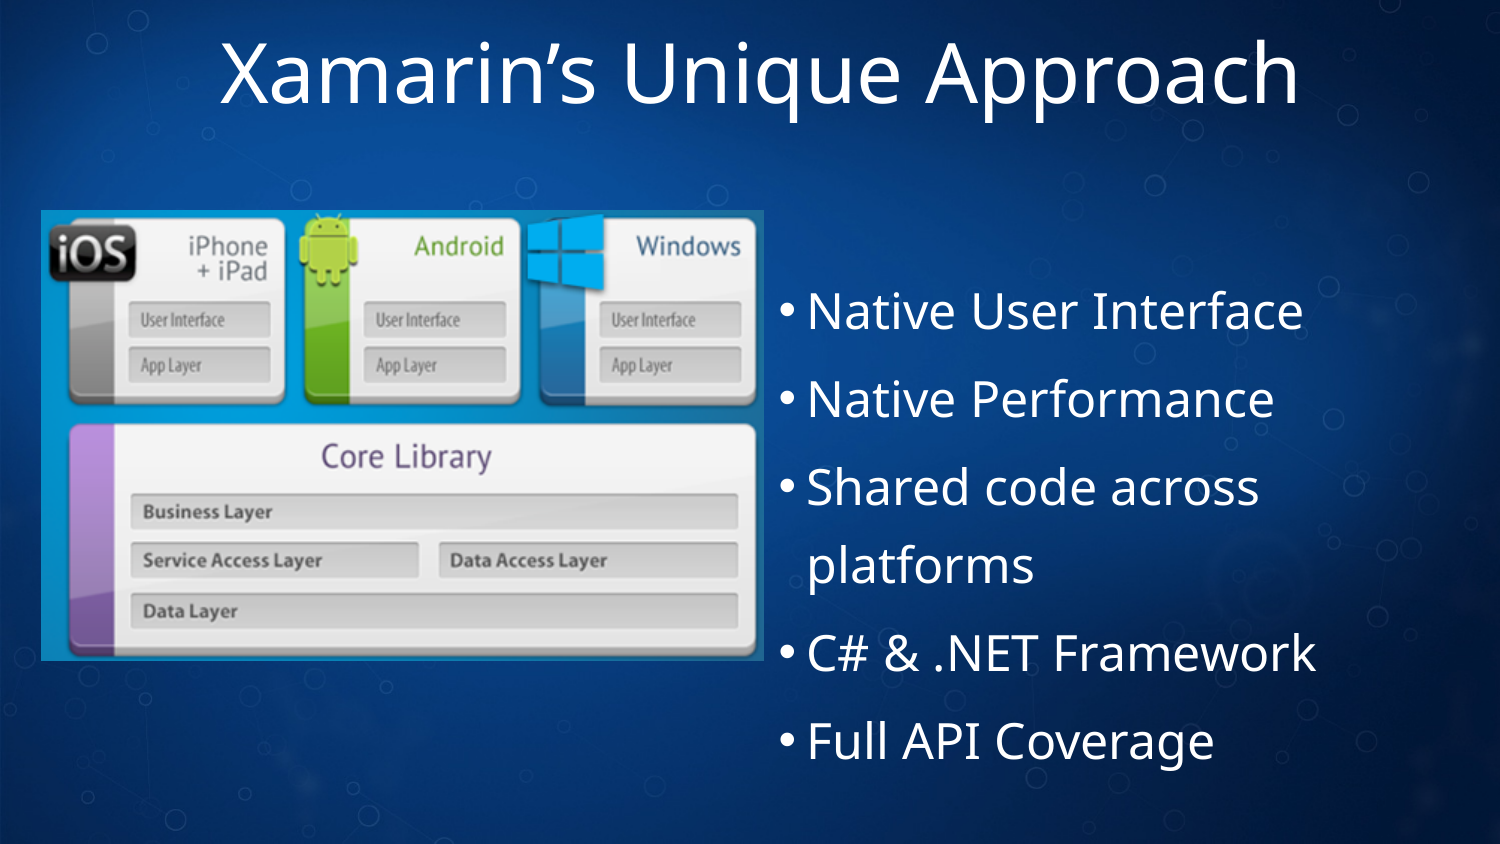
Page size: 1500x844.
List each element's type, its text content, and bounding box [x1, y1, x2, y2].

title Xamarin’s Unique Approach [22, 12, 1500, 100]
list Native User Interface Native Performance Shared code across platforms C# & .NET Framework Full API Coverage [770, 254, 1490, 632]
picture [0, 0, 1500, 844]
